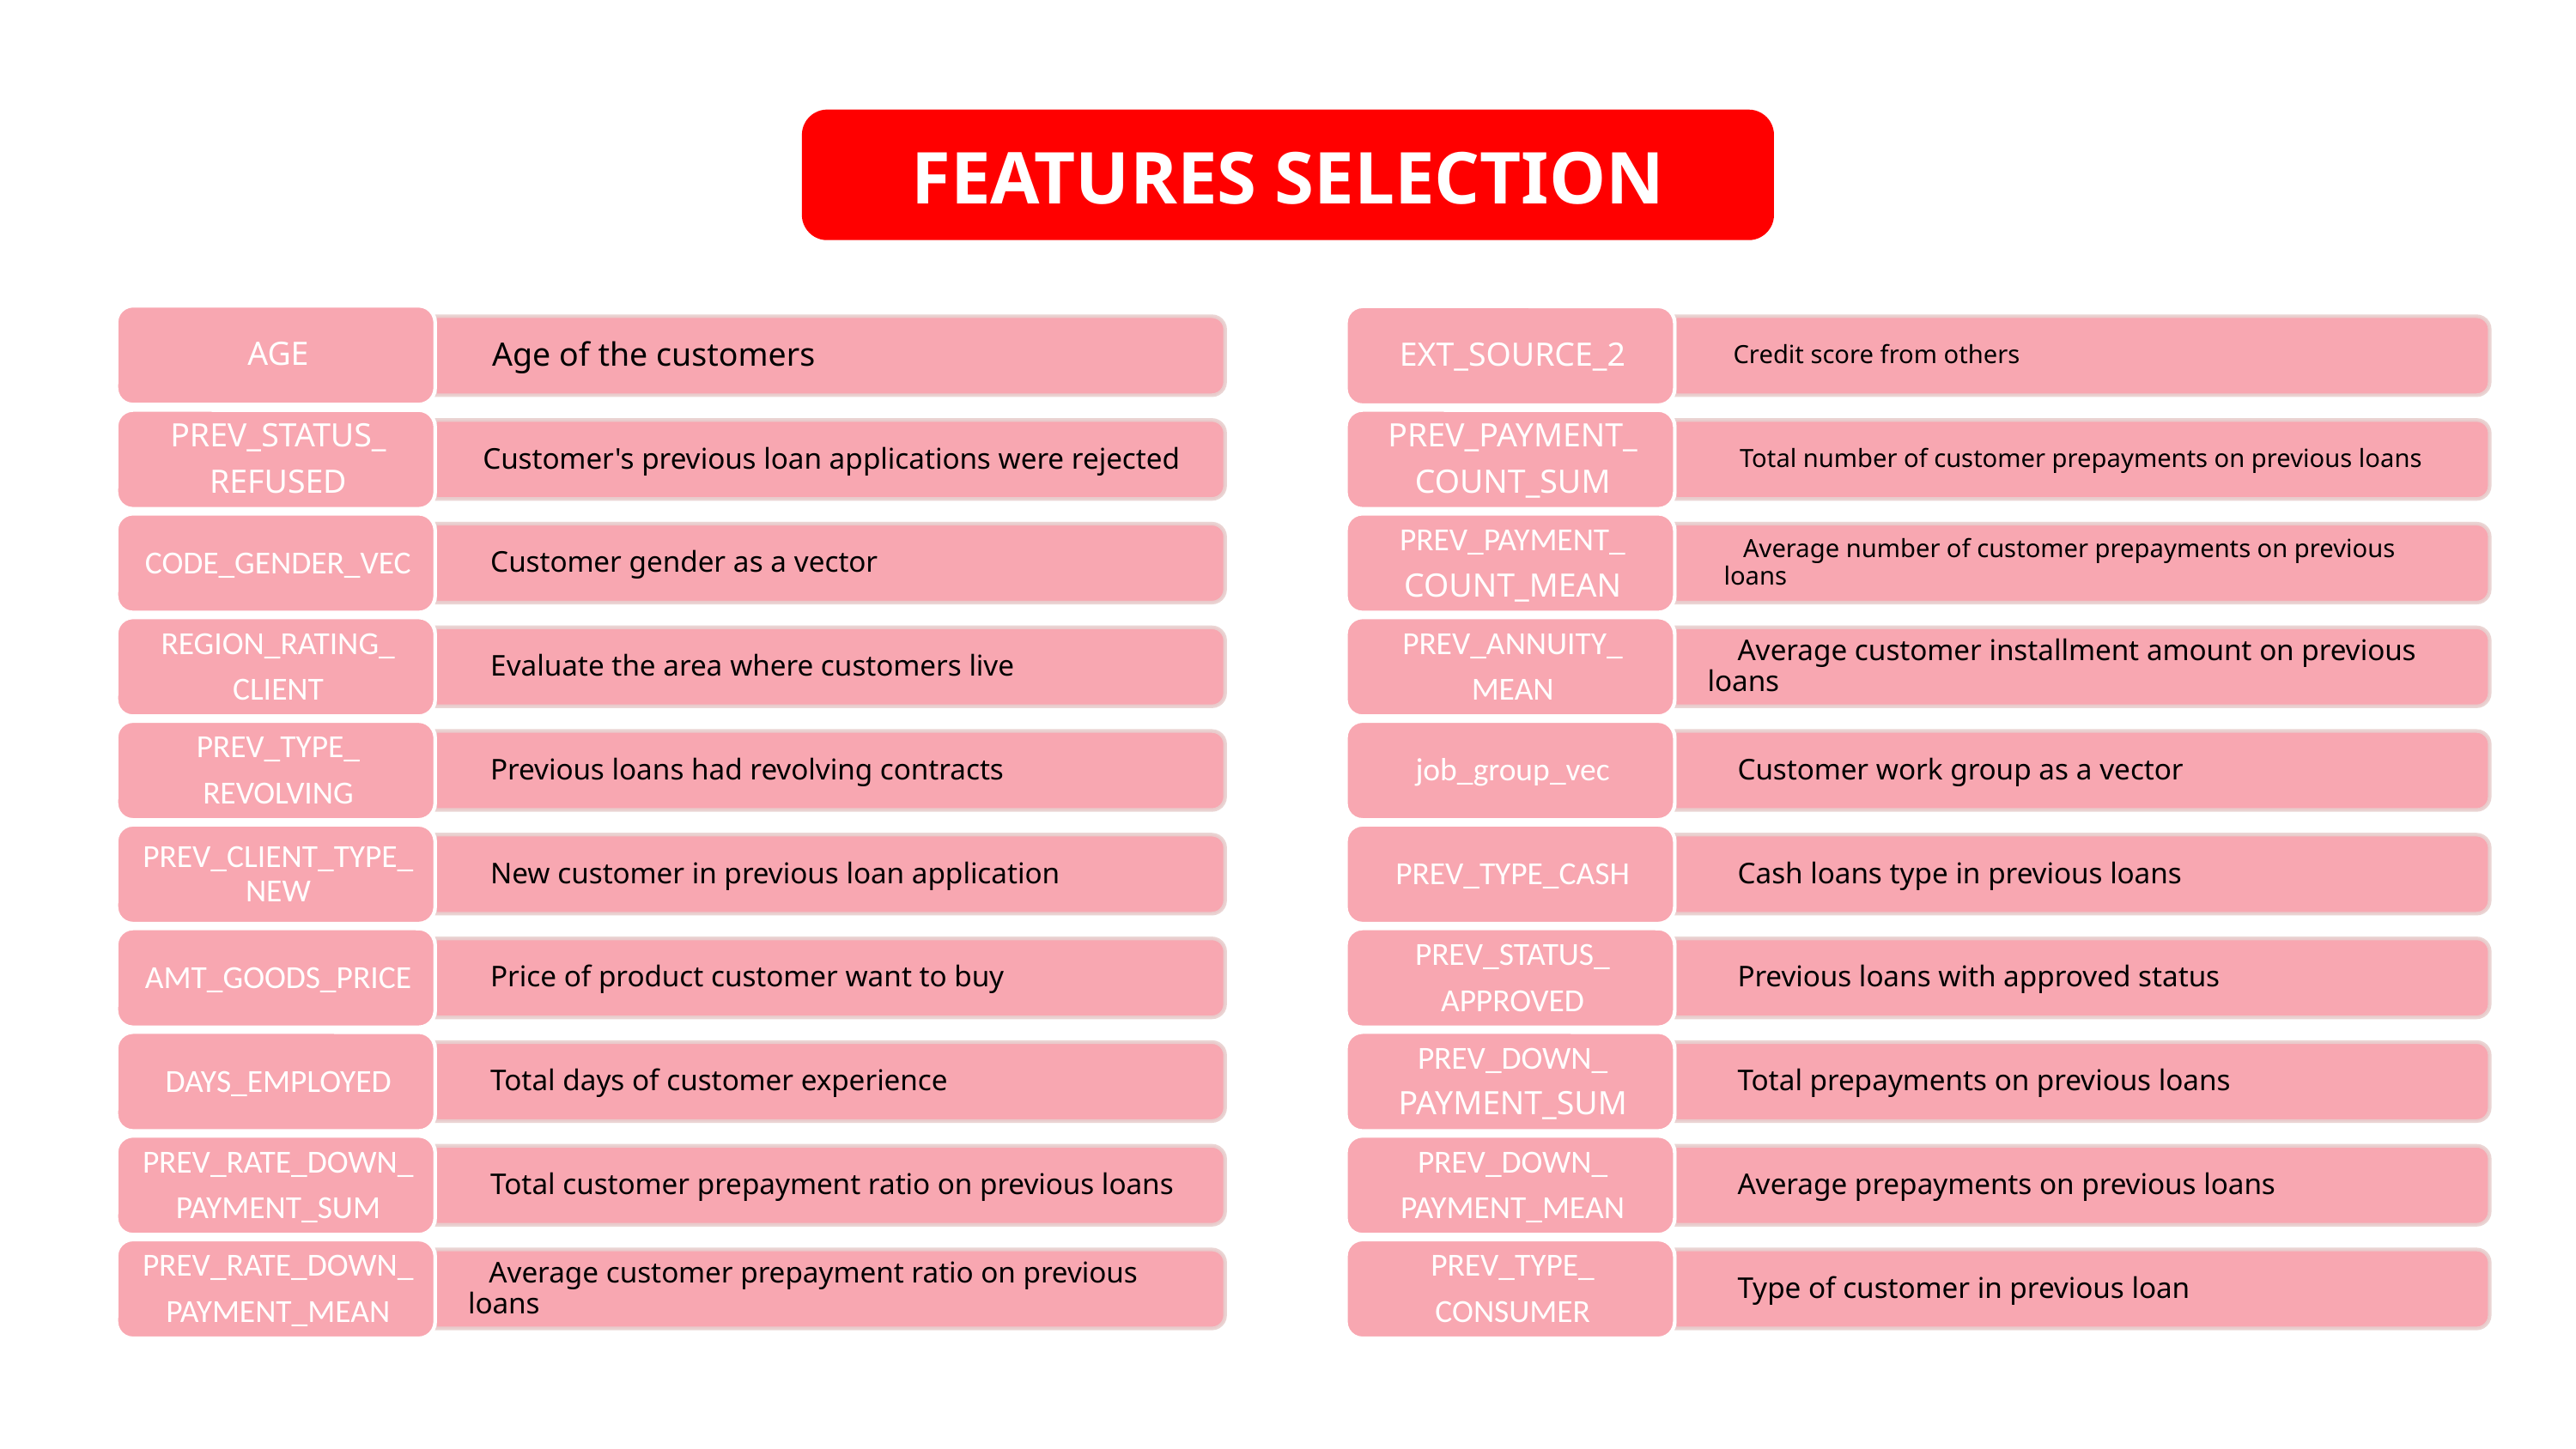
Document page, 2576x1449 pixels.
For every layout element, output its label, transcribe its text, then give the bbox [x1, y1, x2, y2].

text_box FEATURES SELECTION [801, 109, 1774, 240]
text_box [53, 306, 1279, 1340]
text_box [1280, 305, 2555, 1340]
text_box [149, 1174, 1276, 1245]
